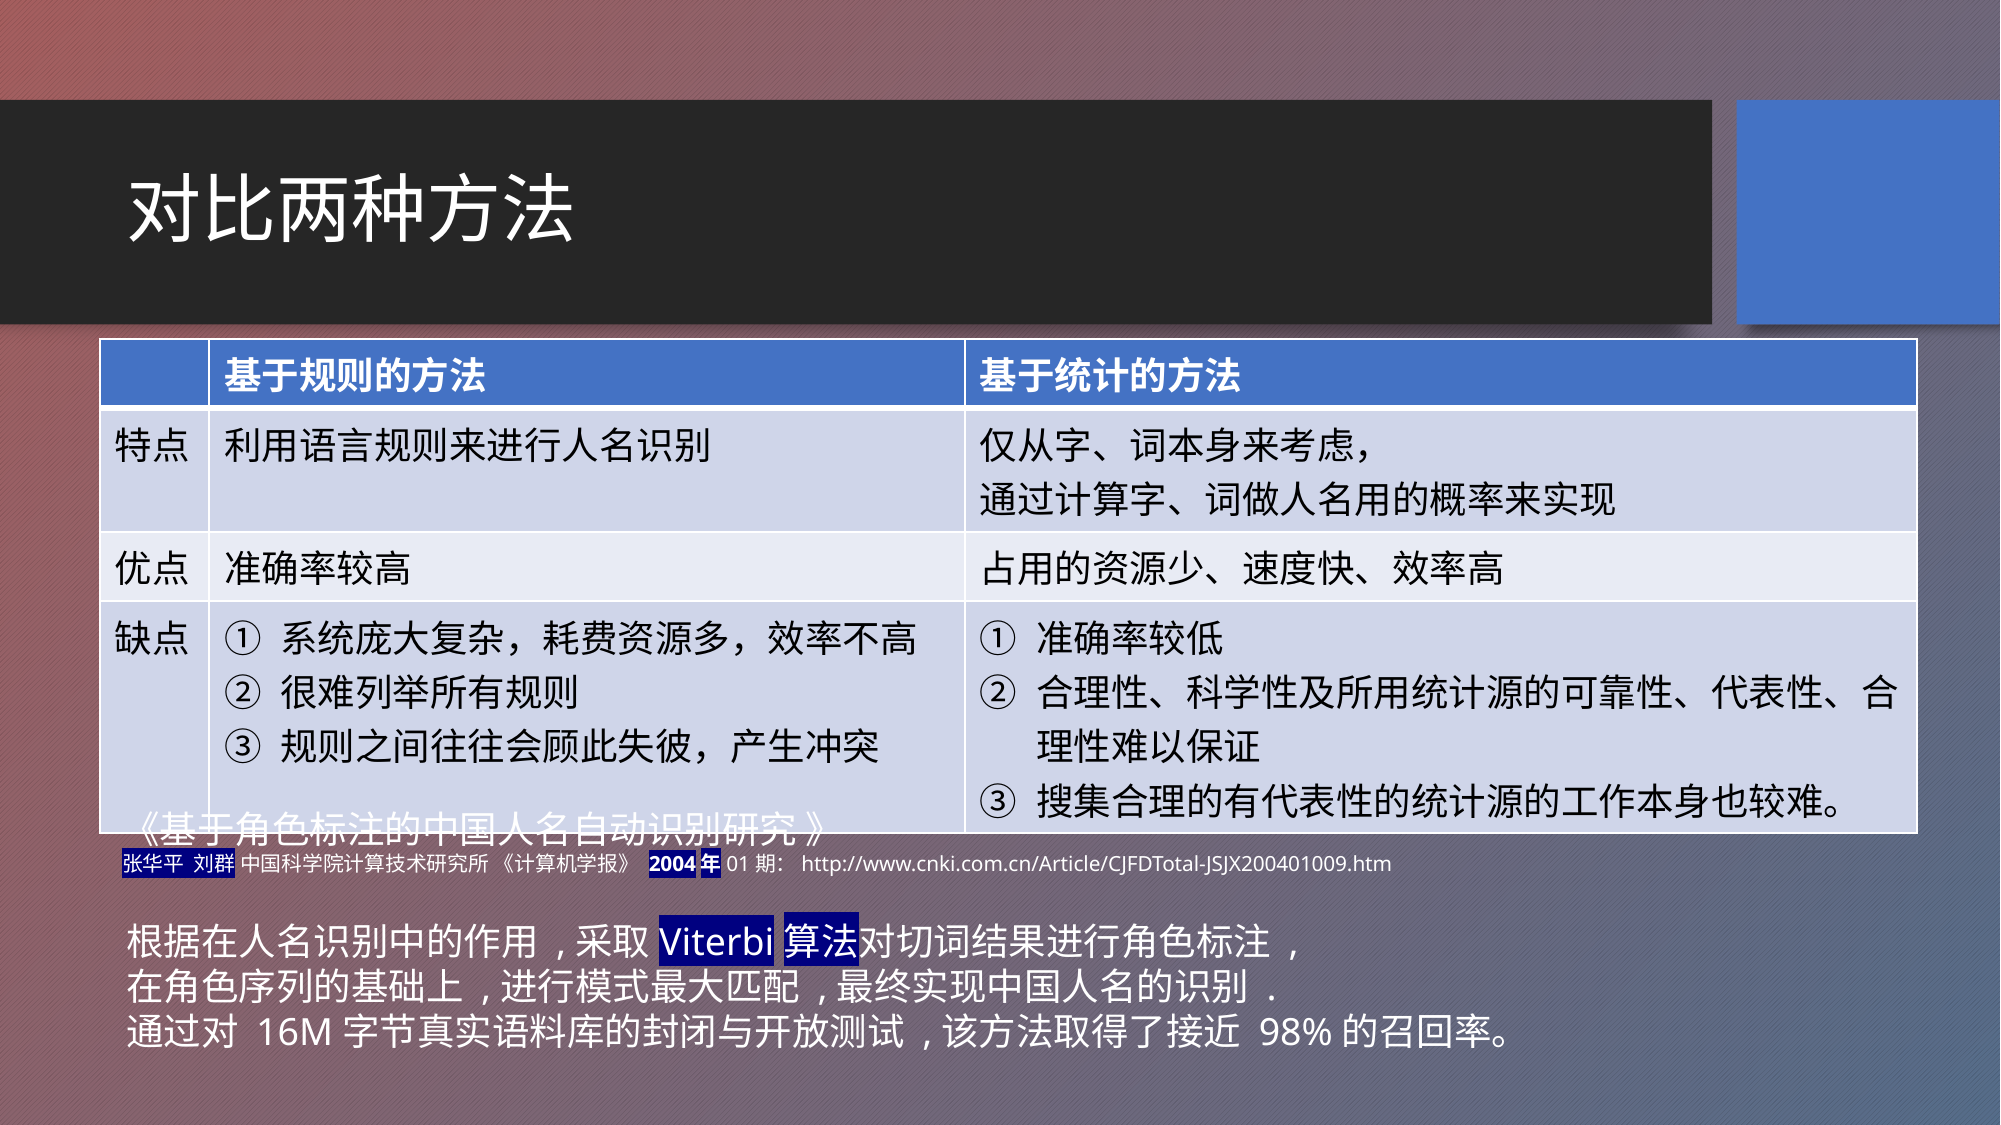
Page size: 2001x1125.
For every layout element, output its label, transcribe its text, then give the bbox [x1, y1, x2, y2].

table_header [101, 340, 208, 405]
picture [0, 325, 1713, 376]
picture [1736, 325, 2000, 347]
table_cell 优点 [101, 533, 208, 600]
table_header 基于统计的方法 [966, 340, 1916, 405]
text_box 根据在人名识别中的作用 ,采取Viterbi算法对切词结果进行角色标注 , 在角色序列的基础上 ,进行模式最大匹配 ,最终实现中国人名的识别 . 通过对 16M字节真实语料库的封闭与开放测试 ,该方法取得了接近 98%的召回率。 [111, 910, 1910, 1061]
table_cell 准确率较高 [210, 533, 964, 600]
table_cell 仅从字、词本身来考虑， 通过计算字、词做人名用的概率来实现 [966, 411, 1916, 531]
text_box 《基于角色标注的中国人名自动识别研究 》 张华平 刘群 中国科学院计算技术研究所 《计算机学报》 2004年01期：http://www.cnki.com.cn/Article/CJFDTotal-JSJX200401009.htm [107, 798, 1910, 884]
table_header 基于规则的方法 [210, 340, 964, 405]
table_cell 准确率较低 合理性、科学性及所用统计源的可靠性、代表性、合理性难以保证 搜集合理的有代表性的统计源的工作本身也较难。 [966, 602, 1916, 832]
table_cell 缺点 [101, 602, 208, 832]
table_cell 特点 [101, 411, 208, 531]
table_cell 系统庞大复杂，耗费资源多，效率不高 很难列举所有规则 规则之间往往会顾此失彼，产生冲突 [210, 602, 964, 798]
table_cell 利用语言规则来进行人名识别 [210, 411, 964, 531]
table_cell 占用的资源少、速度快、效率高 [966, 533, 1916, 600]
title 对比两种方法 [111, 123, 1689, 301]
